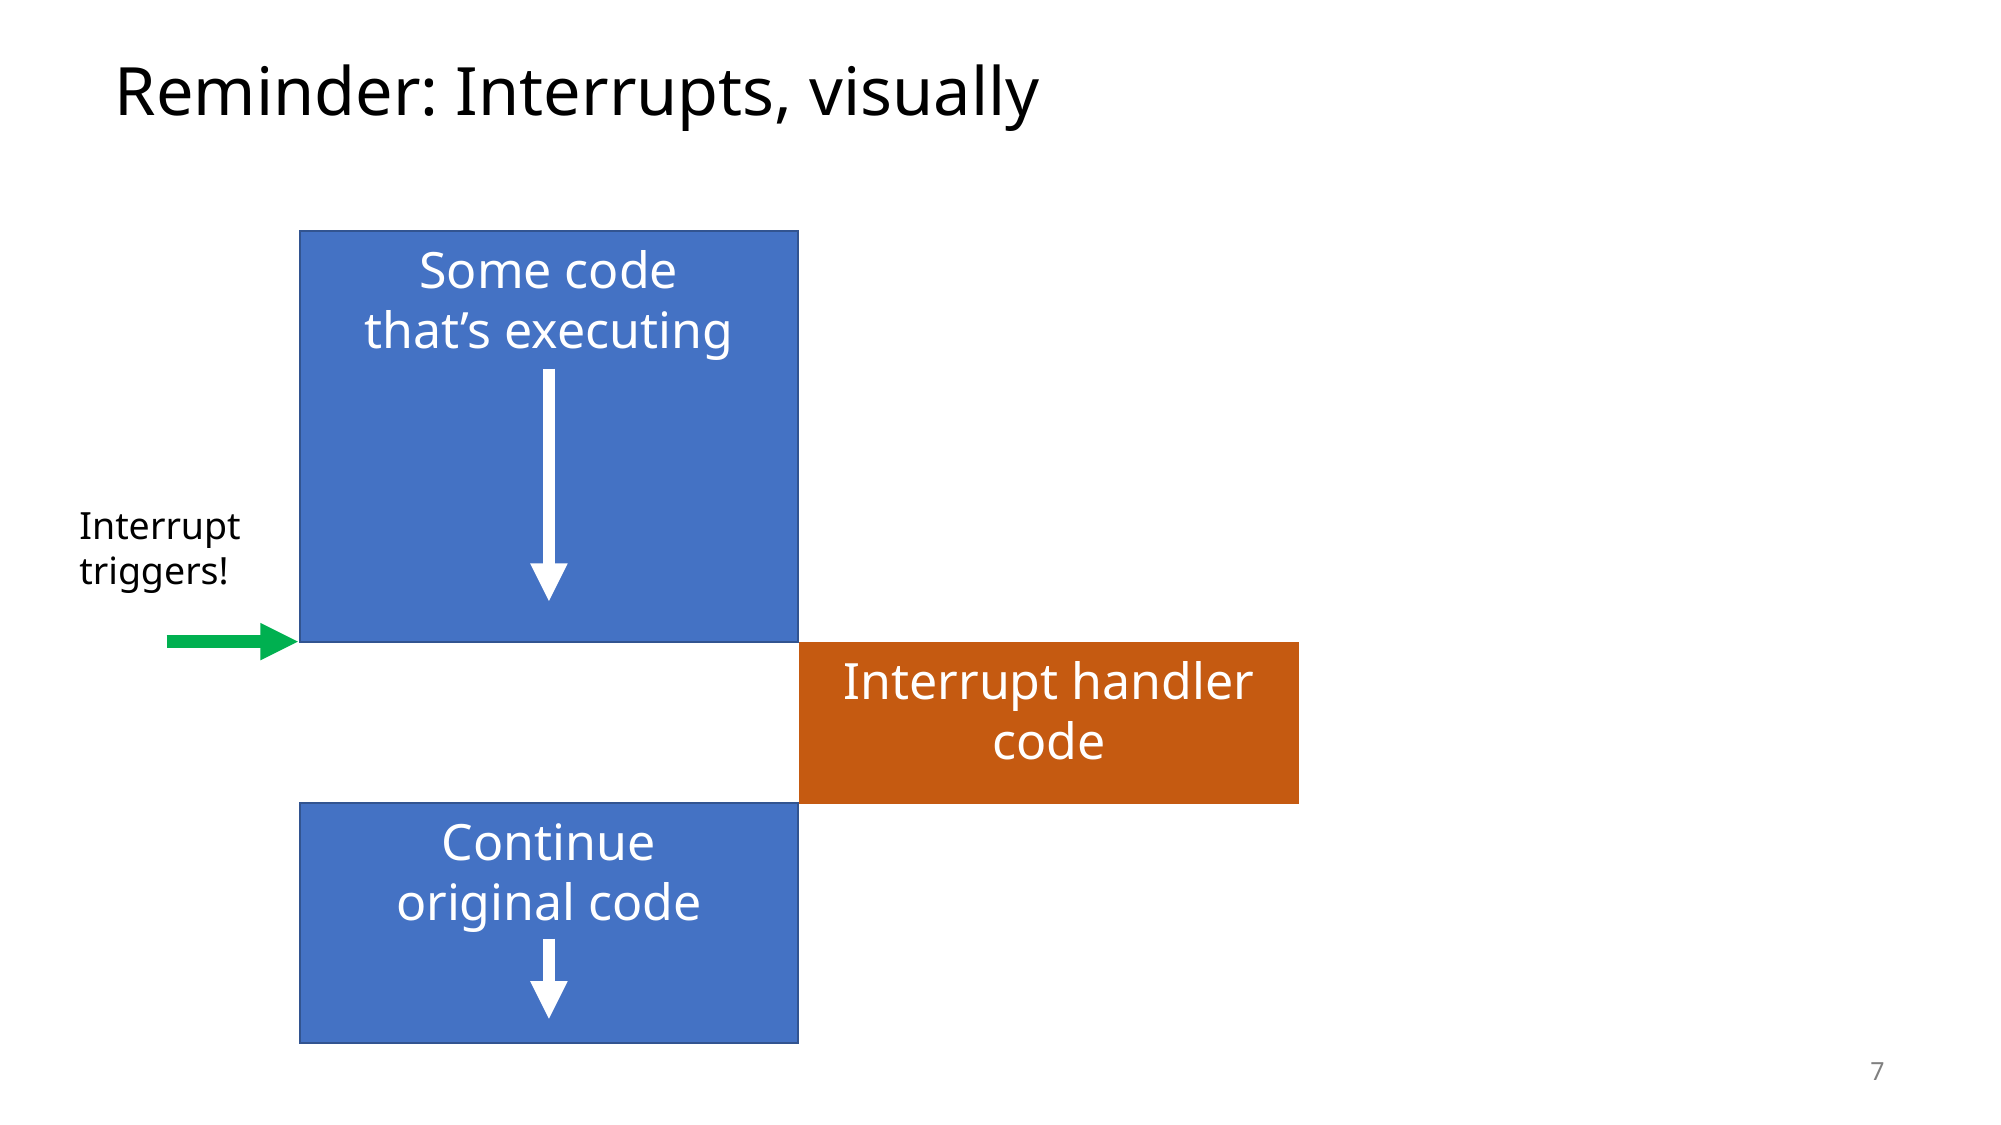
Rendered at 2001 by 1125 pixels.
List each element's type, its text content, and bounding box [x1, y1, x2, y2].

text_box Interrupt triggers! [64, 494, 300, 600]
title Reminder: Interrupts, visually [99, 37, 1900, 150]
text_box Some code that’s executing [299, 230, 799, 643]
text_box Interrupt handler code [799, 642, 1299, 804]
text_box Continue original code [299, 802, 799, 1044]
slide_number 7 [1749, 1042, 1900, 1103]
